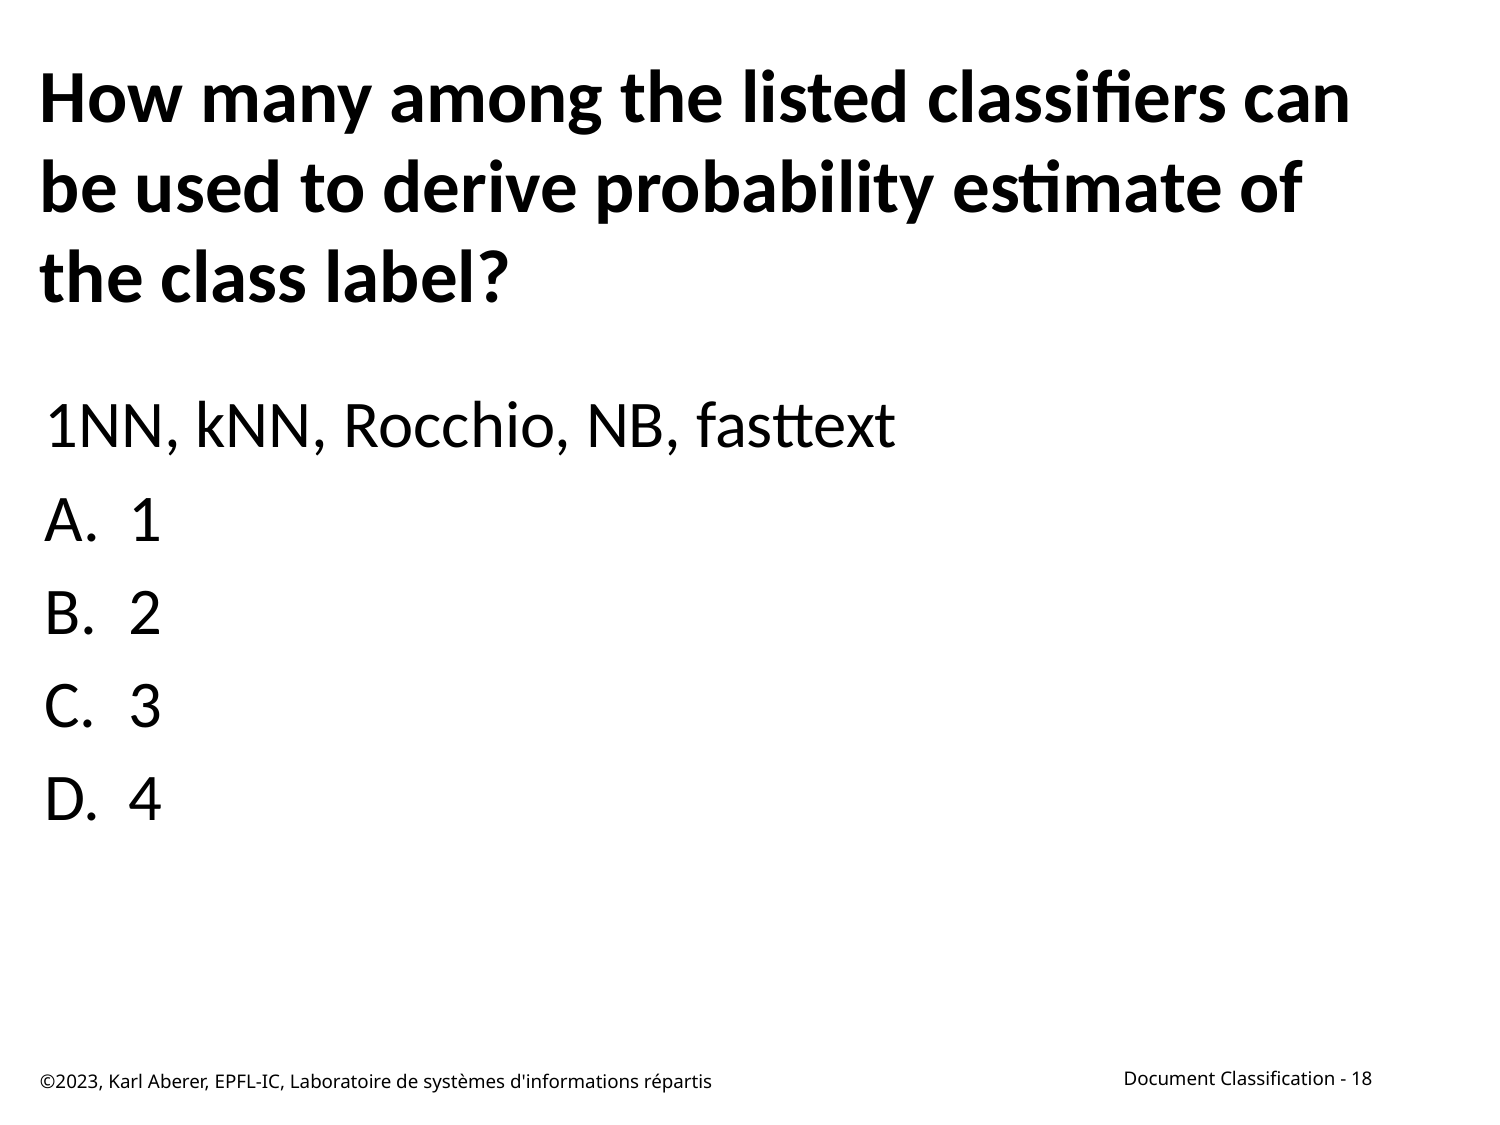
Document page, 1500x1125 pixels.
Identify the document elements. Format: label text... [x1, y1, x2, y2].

footer ©2023, Karl Aberer, EPFL-IC, Laboratoire de systèmes d'informations répartis [24, 1062, 988, 1101]
list 1NN, kNN, Rocchio, NB, fasttext 1 2 3 4 [29, 373, 1393, 1046]
title How many among the listed classifiers can be used to derive probability estimate of the class label? [24, 49, 1388, 315]
